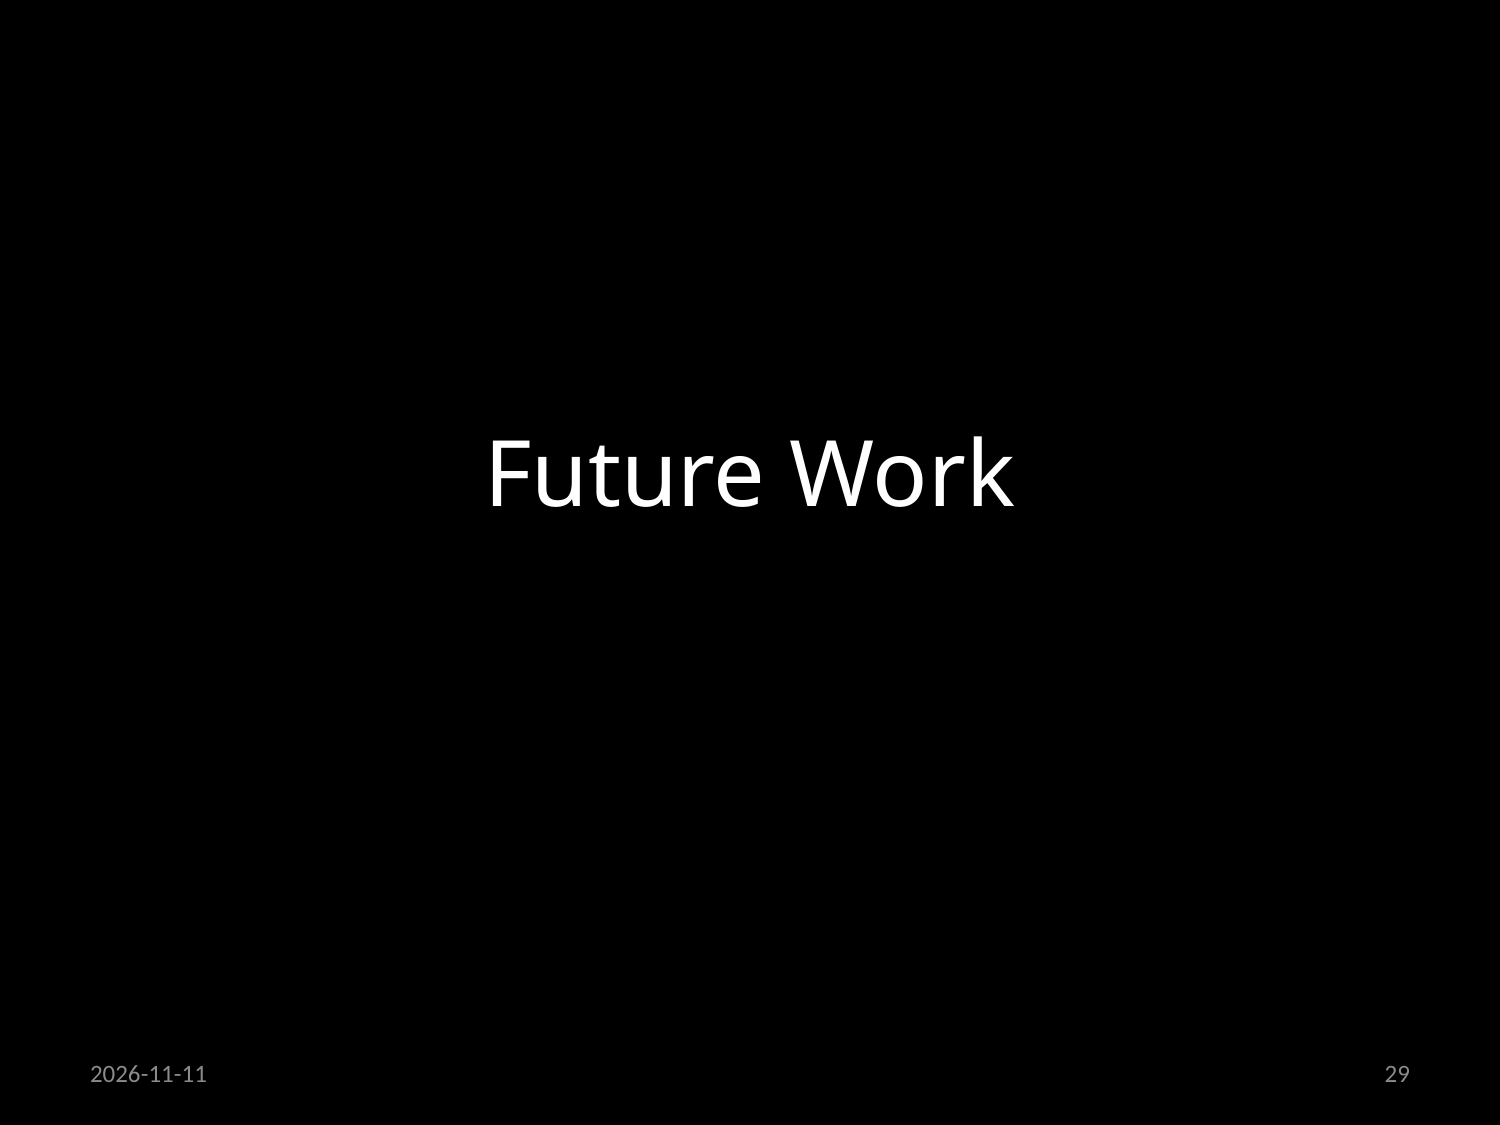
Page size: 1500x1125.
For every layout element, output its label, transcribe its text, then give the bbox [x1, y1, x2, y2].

slide_number 29 [1074, 1042, 1425, 1103]
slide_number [75, 1042, 425, 1103]
title Future Work [112, 349, 1388, 591]
